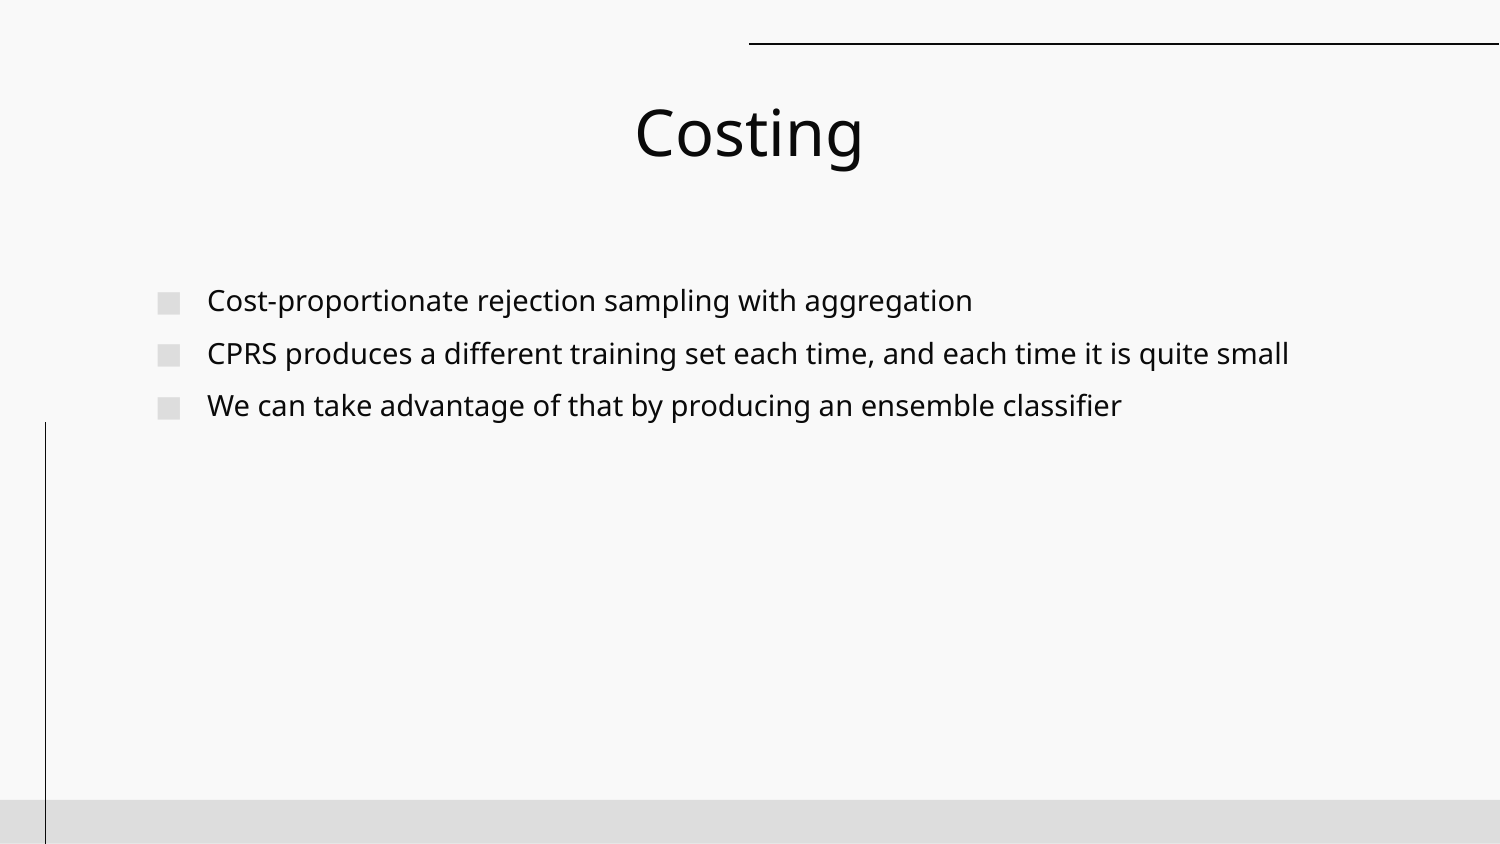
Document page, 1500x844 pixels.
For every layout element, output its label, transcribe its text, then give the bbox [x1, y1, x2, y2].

list Cost-proportionate rejection sampling with aggregation CPRS produces a different training set each time, and each time it is quite small We can take advantage of that by producing an ensemble classifier [116, 250, 1383, 594]
title Costing [116, 77, 1383, 168]
